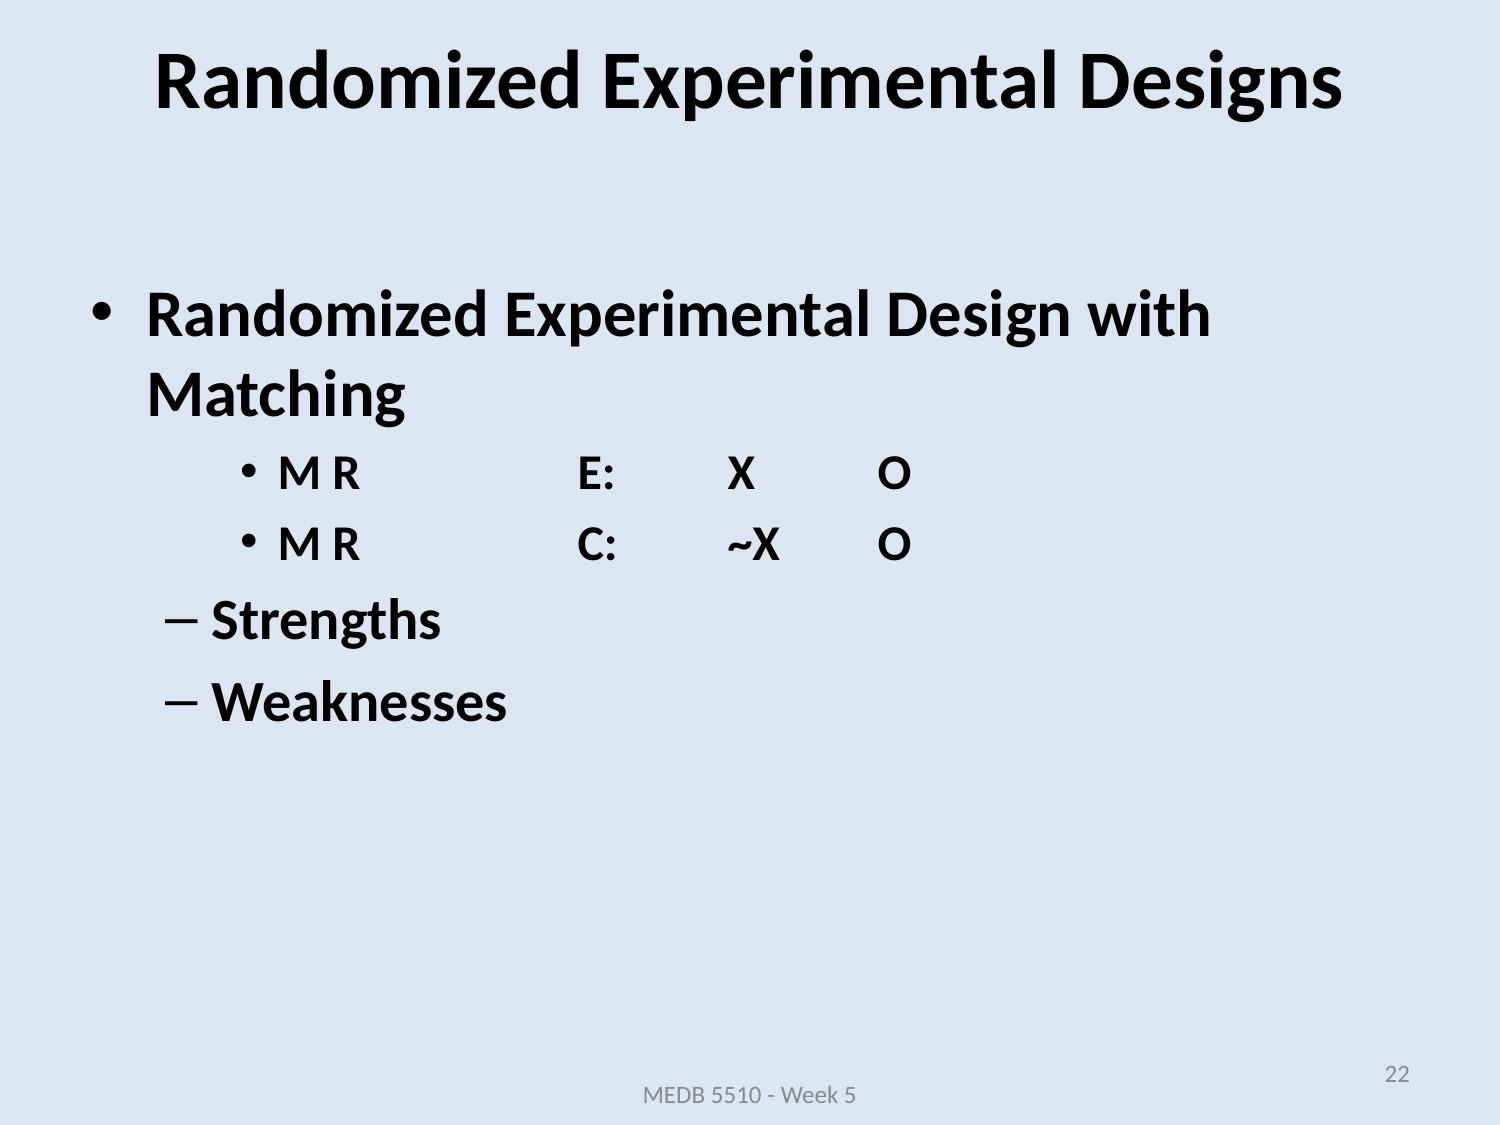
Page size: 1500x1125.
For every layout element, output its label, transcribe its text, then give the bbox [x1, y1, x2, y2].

slide_number 22 [1074, 1042, 1425, 1103]
list Randomized Experimental Design with Matching M R E: X O M R C: ~X O Strengths Weaknesses [75, 262, 1425, 1005]
title Randomized Experimental Designs [75, 0, 1425, 150]
footer MEDB 5510 - Week 5 [487, 1062, 1013, 1125]
